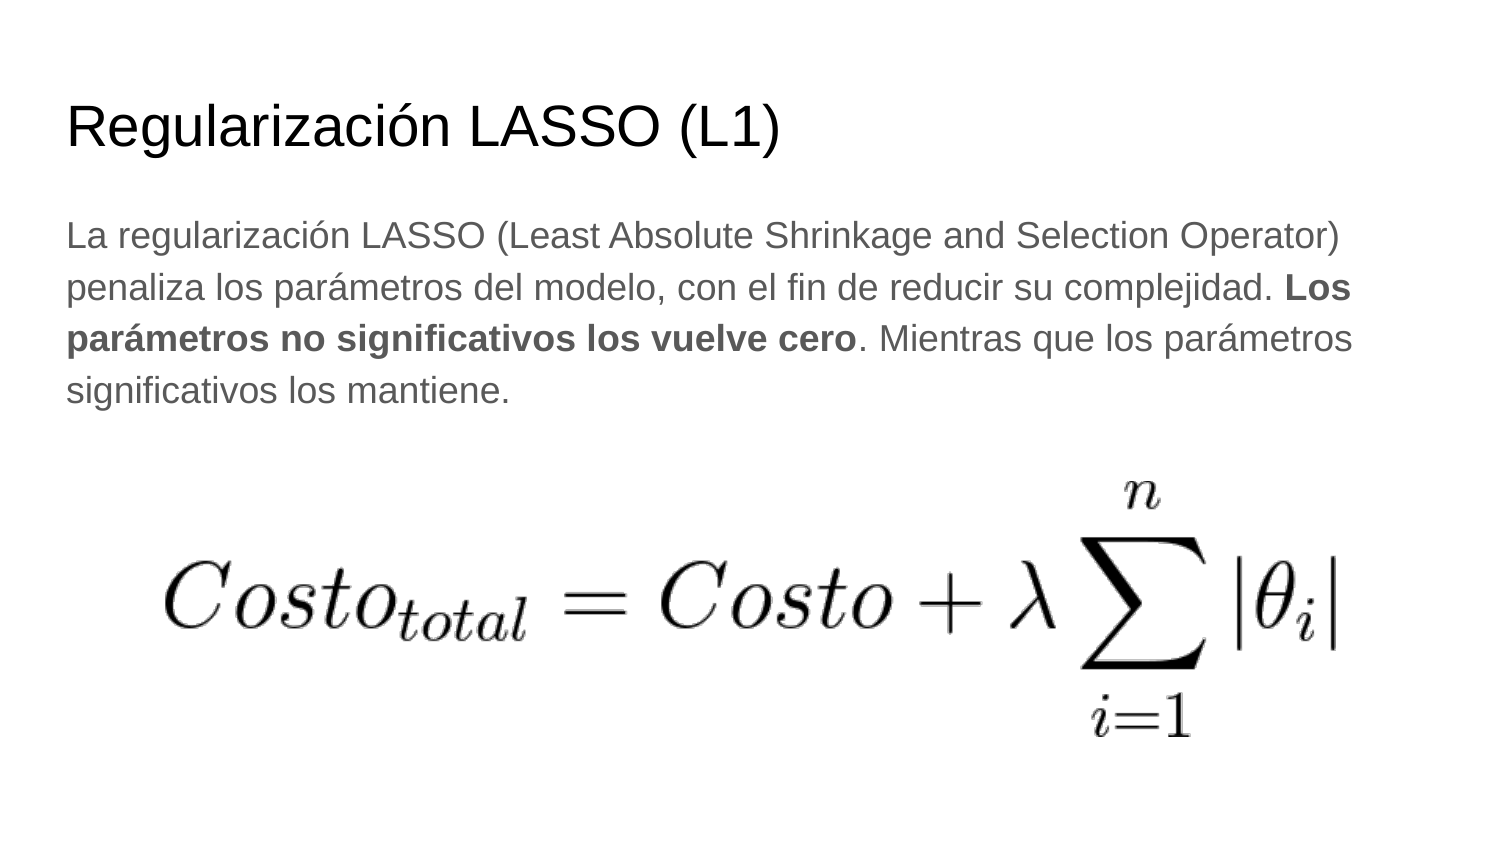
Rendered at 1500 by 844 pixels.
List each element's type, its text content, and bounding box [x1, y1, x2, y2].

picture [164, 481, 1336, 737]
title Regularización LASSO (L1) [51, 72, 1449, 167]
list La regularización LASSO (Least Absolute Shrinkage and Selection Operator) penaliza los parámetros del modelo, con el fin de reducir su complejidad. Los parámetros no significativos los vuelve cero. Mientras que los parámetros significativos los mantiene. [51, 189, 1449, 360]
